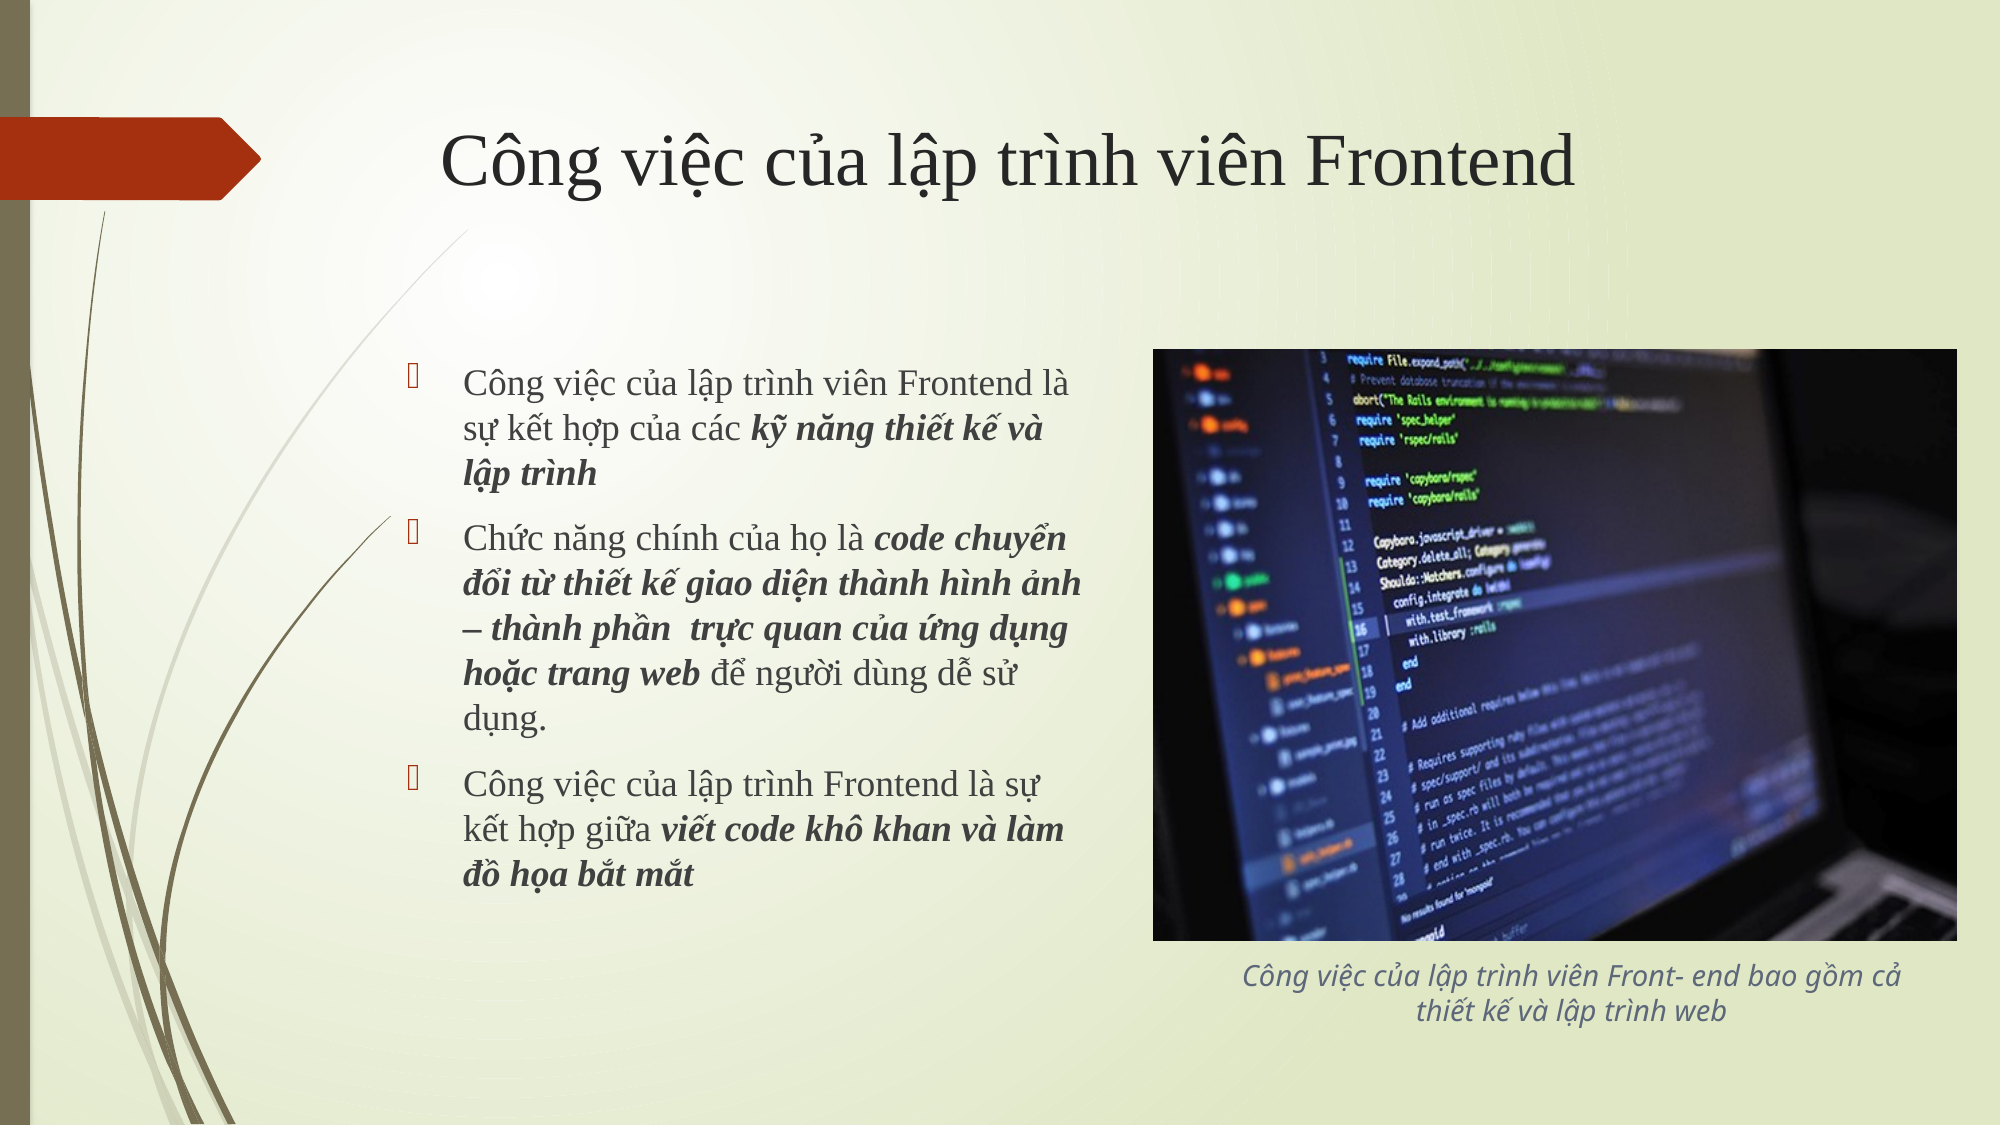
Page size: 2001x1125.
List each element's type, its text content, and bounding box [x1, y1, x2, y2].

list Công việc của lập trình viên Frontend là sự kết hợp của các kỹ năng thiết kế và lập trình Chức năng chính của họ là code chuyển đổi từ thiết kế giao diện thành hình ảnh – thành phần trực quan của ứng dụng hoặc trang web để người dùng dễ sử dụng. Công việc của lập trình Frontend là sự kết hợp giữa viết code khô khan và làm đồ họa bắt mắt [391, 350, 1100, 970]
title Công việc của lập trình viên Frontend [425, 102, 1888, 242]
text_box Công việc của lập trình viên Front- end bao gồm cả thiết kế và lập trình web [1218, 950, 1926, 1035]
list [1152, 349, 1958, 941]
